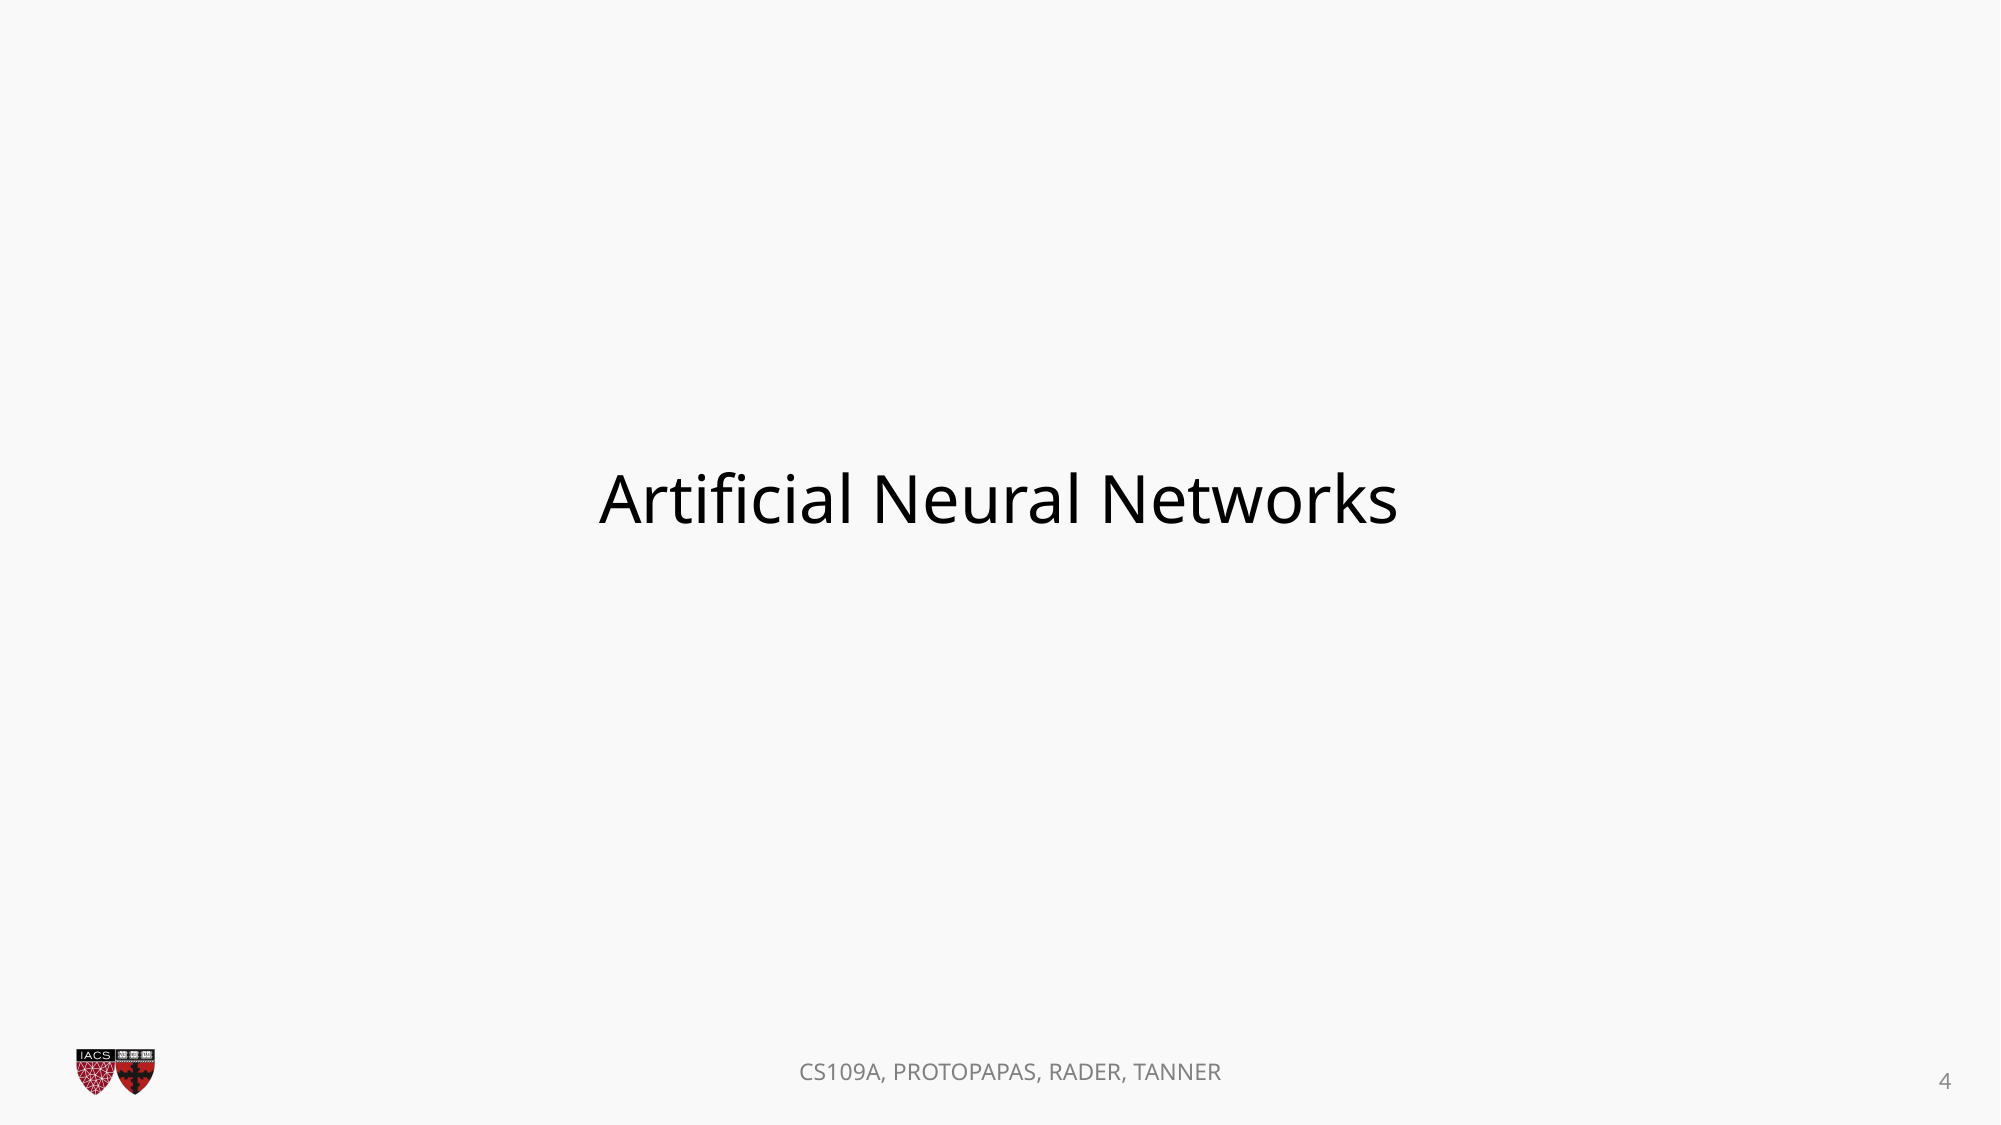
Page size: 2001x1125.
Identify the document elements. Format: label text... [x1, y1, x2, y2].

picture [75, 1049, 155, 1095]
title Artificial Neural Networks [99, 449, 1900, 576]
slide_number 4 [1500, 1050, 1967, 1110]
